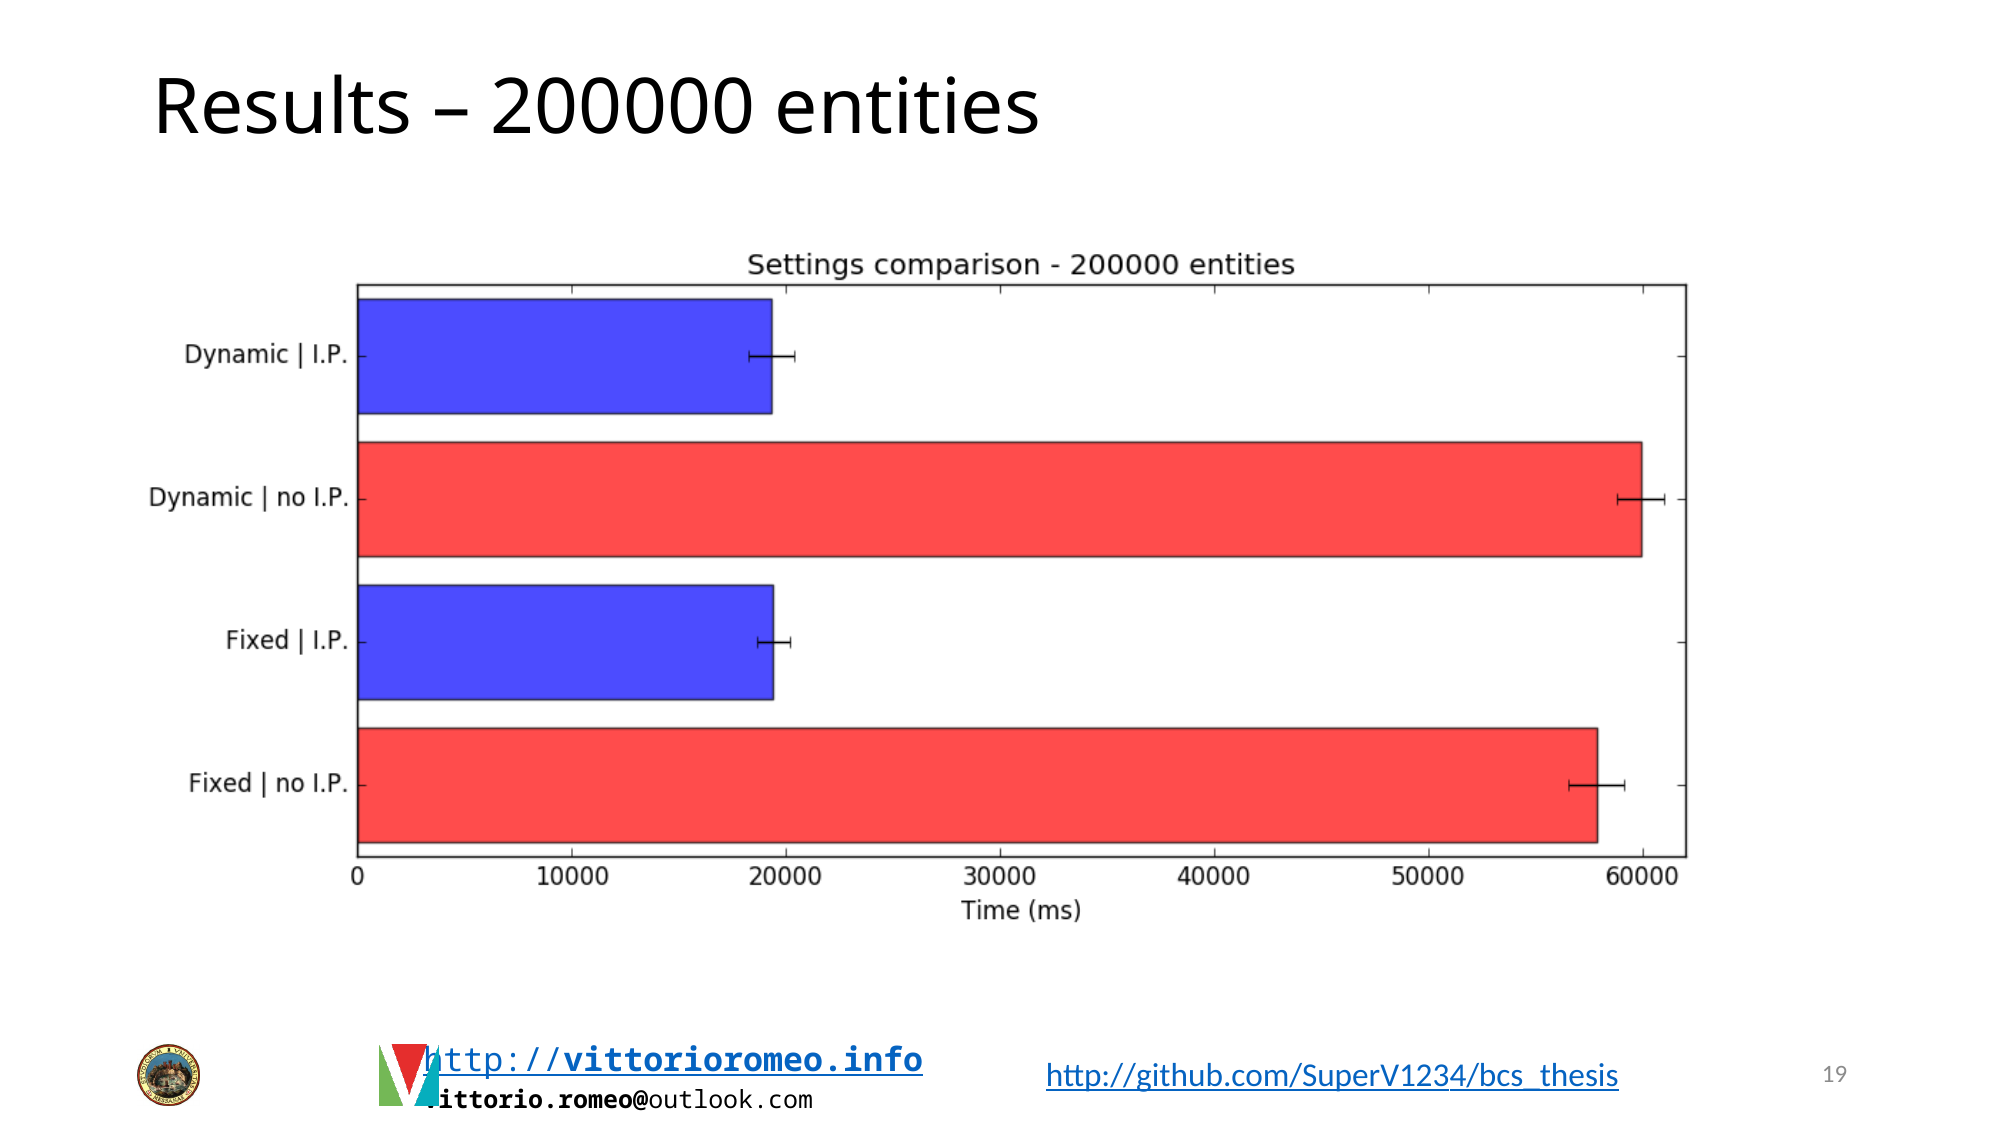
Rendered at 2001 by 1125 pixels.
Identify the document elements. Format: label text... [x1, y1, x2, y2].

title Results – 200000 entities [137, 59, 1863, 159]
slide_number 19 [1793, 1042, 1863, 1103]
picture [137, 1044, 200, 1106]
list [143, 213, 1857, 928]
picture [379, 1044, 439, 1106]
